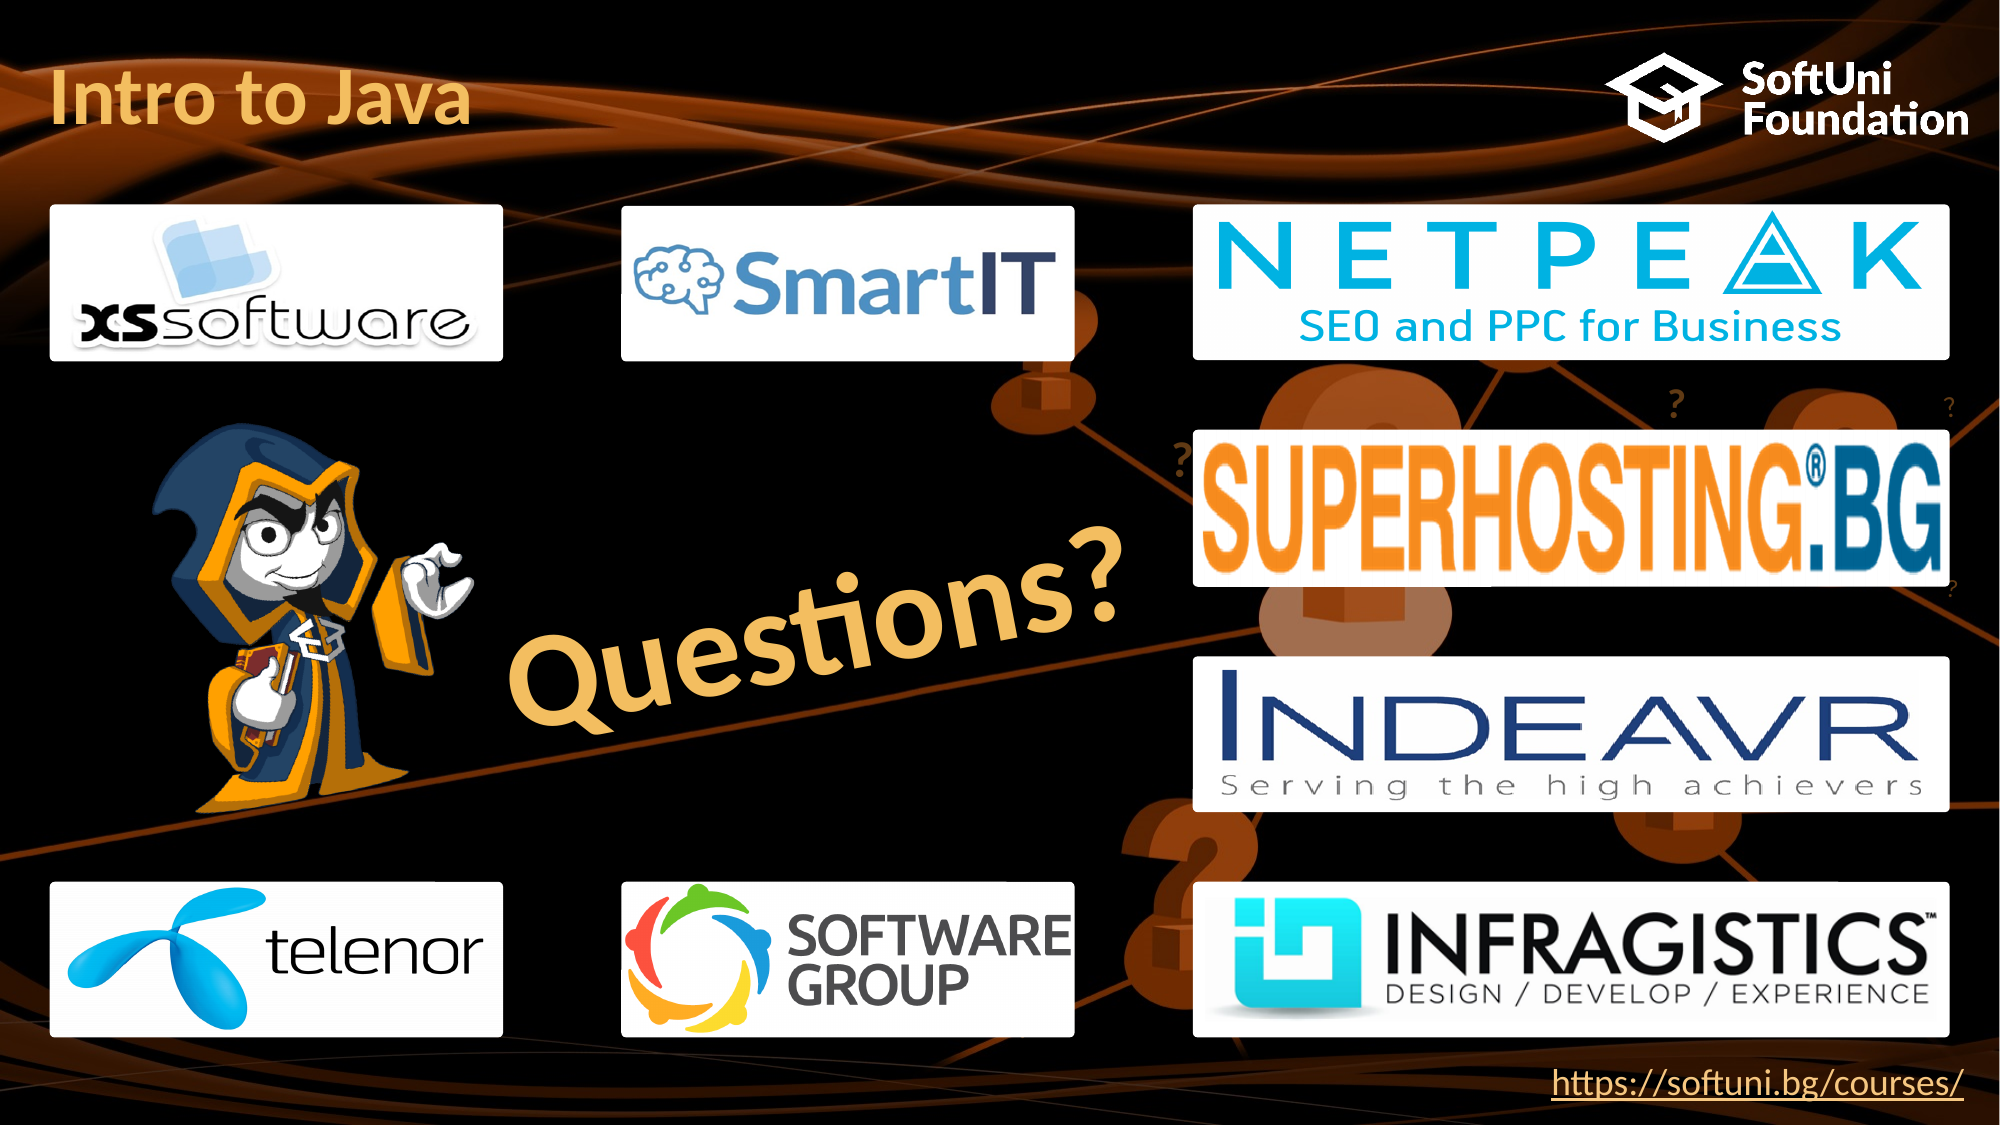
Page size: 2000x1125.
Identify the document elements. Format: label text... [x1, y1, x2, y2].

title Intro to Java [30, 6, 1602, 189]
picture [0, 0, 2000, 1125]
list https://softuni.bg/courses/ [250, 1050, 1971, 1108]
